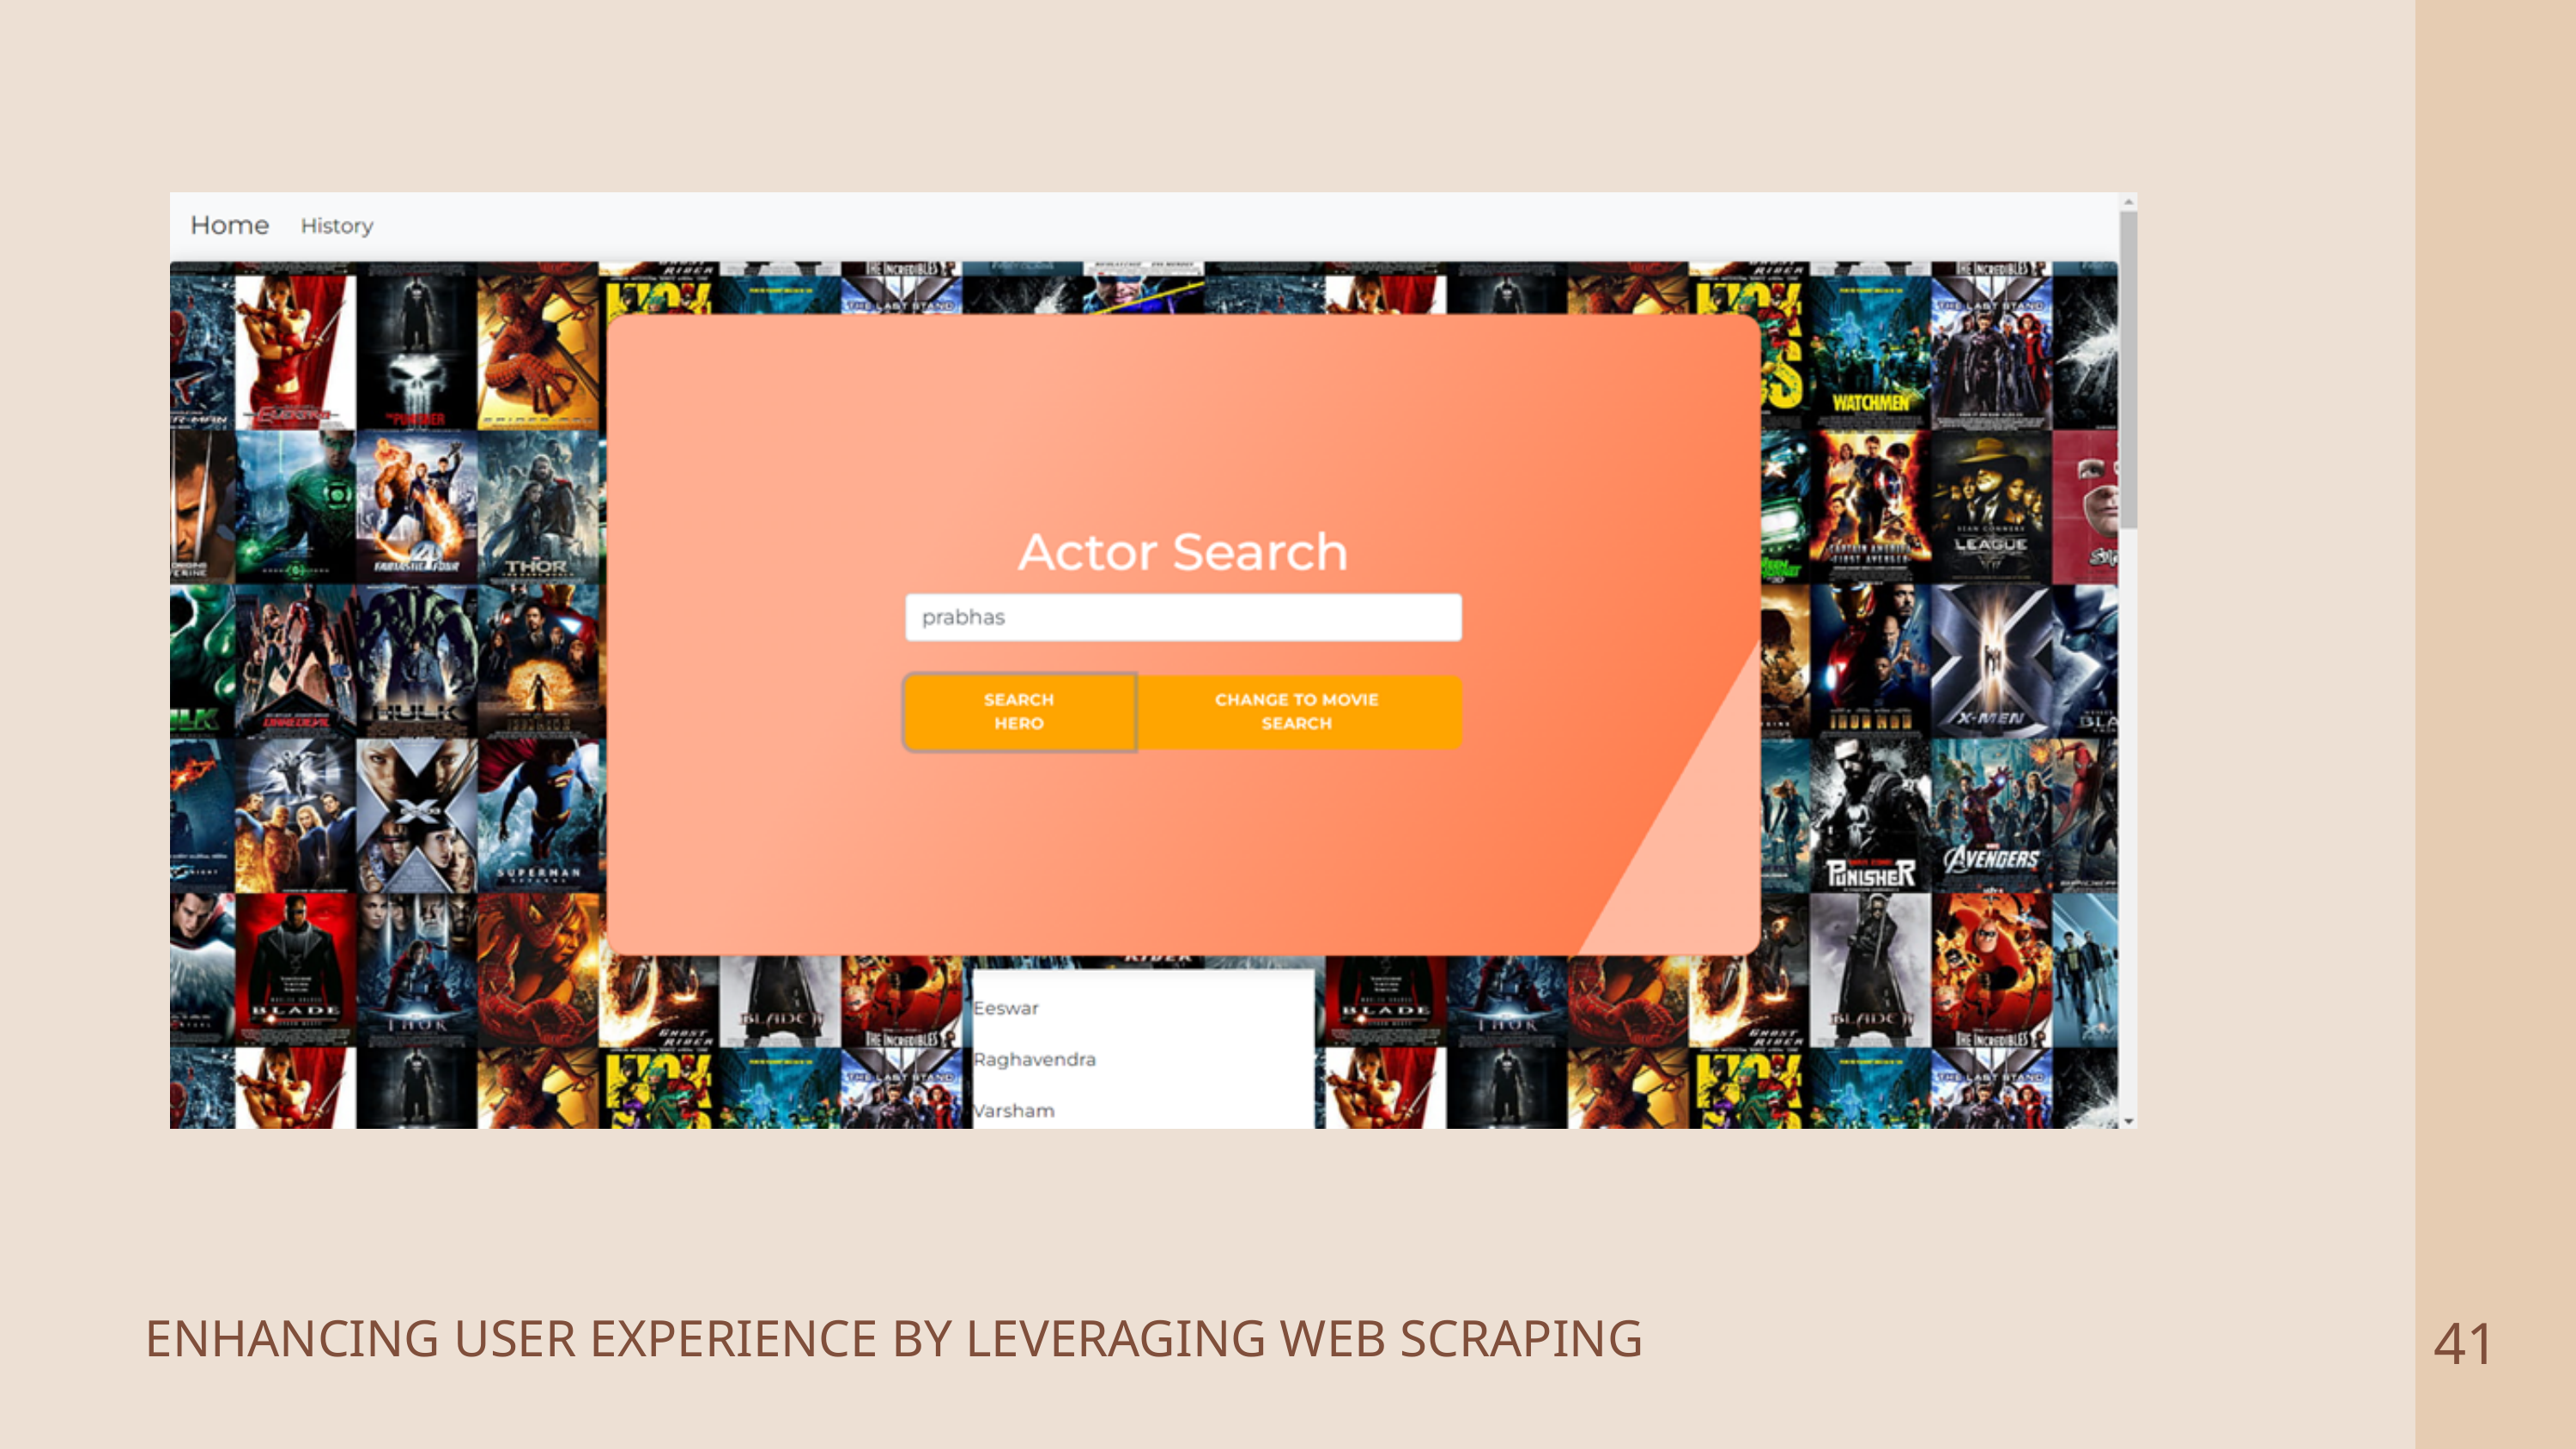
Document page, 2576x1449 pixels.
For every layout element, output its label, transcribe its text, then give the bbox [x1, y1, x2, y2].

text_box [170, 192, 2138, 1129]
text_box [2415, 0, 2576, 1449]
text_box ENHANCING USER EXPERIENCE BY LEVERAGING WEB SCRAPING [144, 1296, 1759, 1367]
